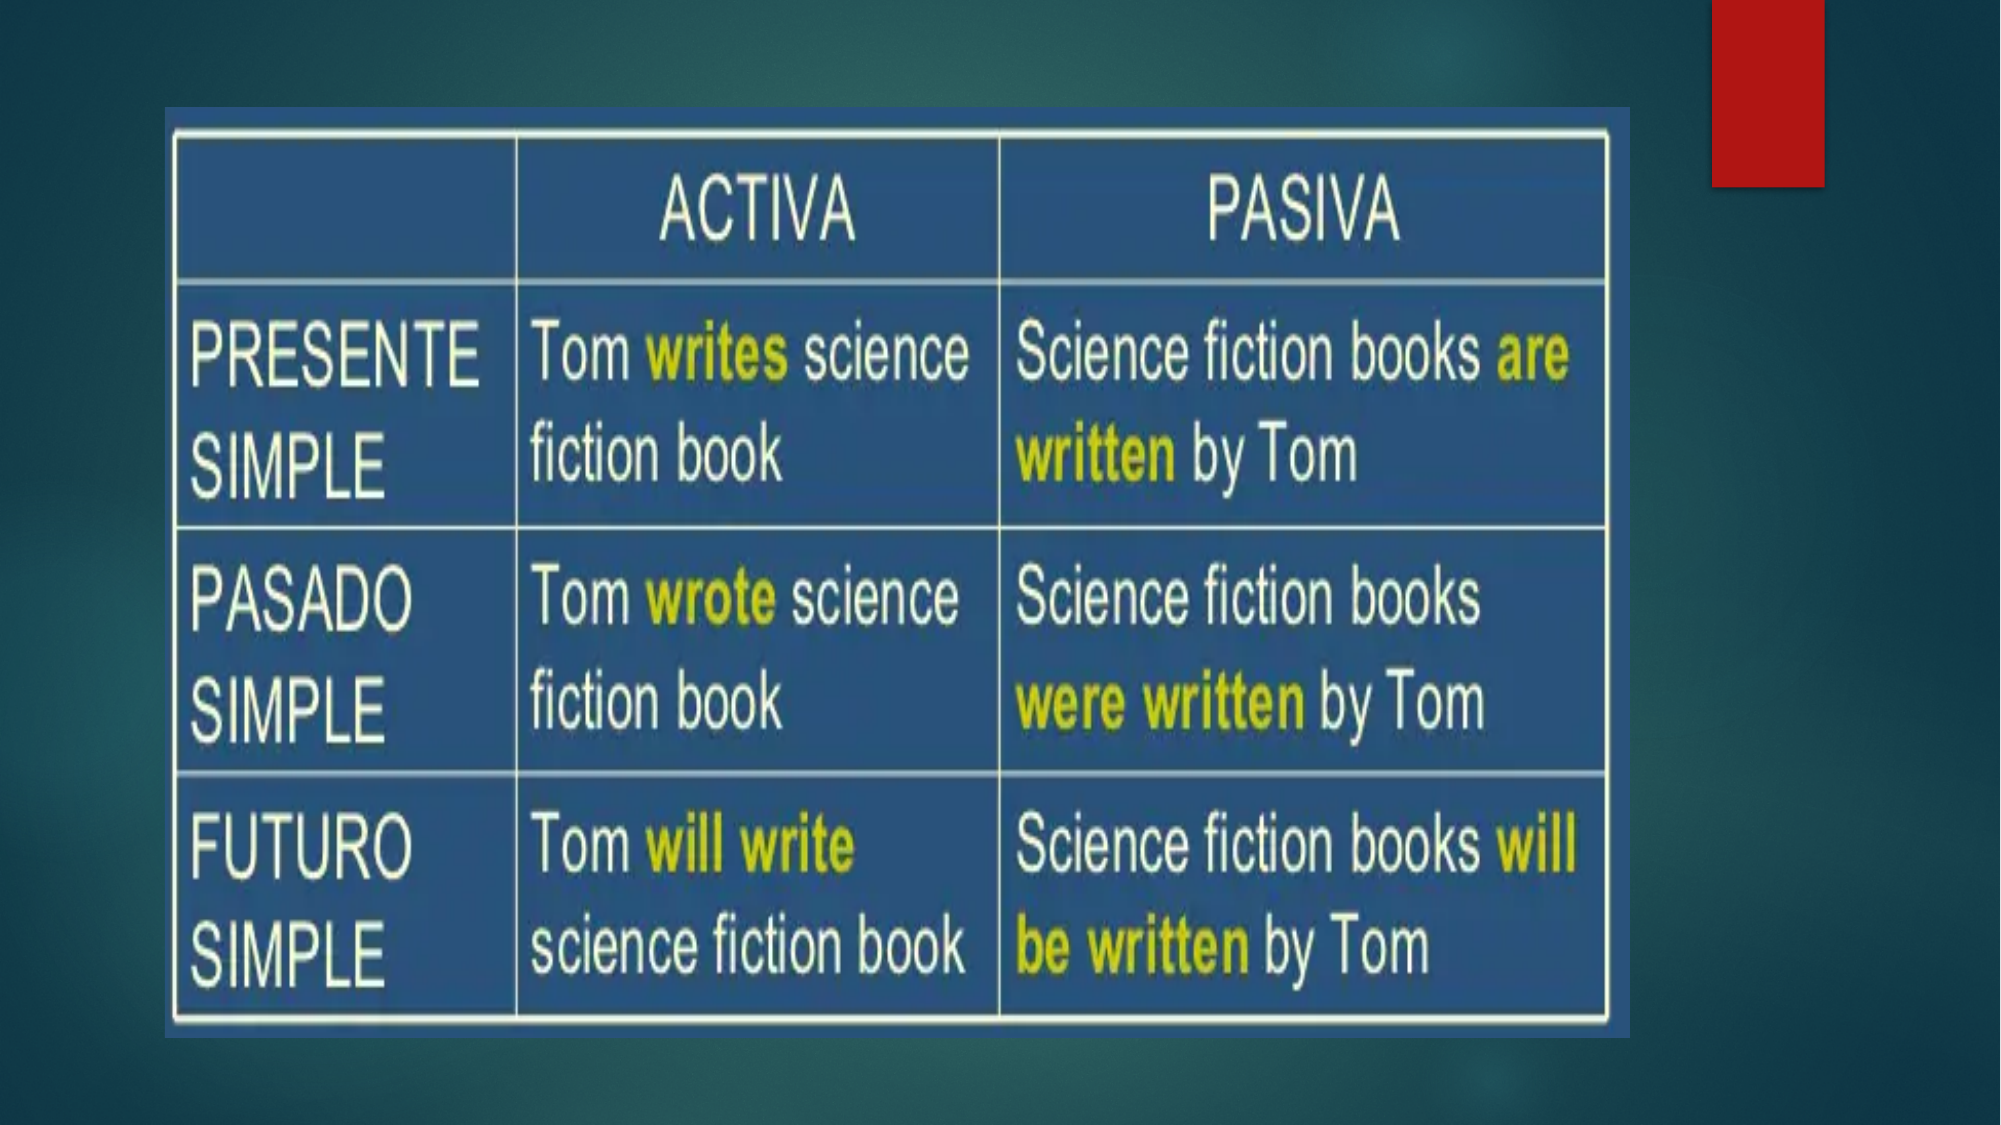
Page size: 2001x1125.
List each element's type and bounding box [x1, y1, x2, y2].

picture [0, 0, 1631, 1125]
